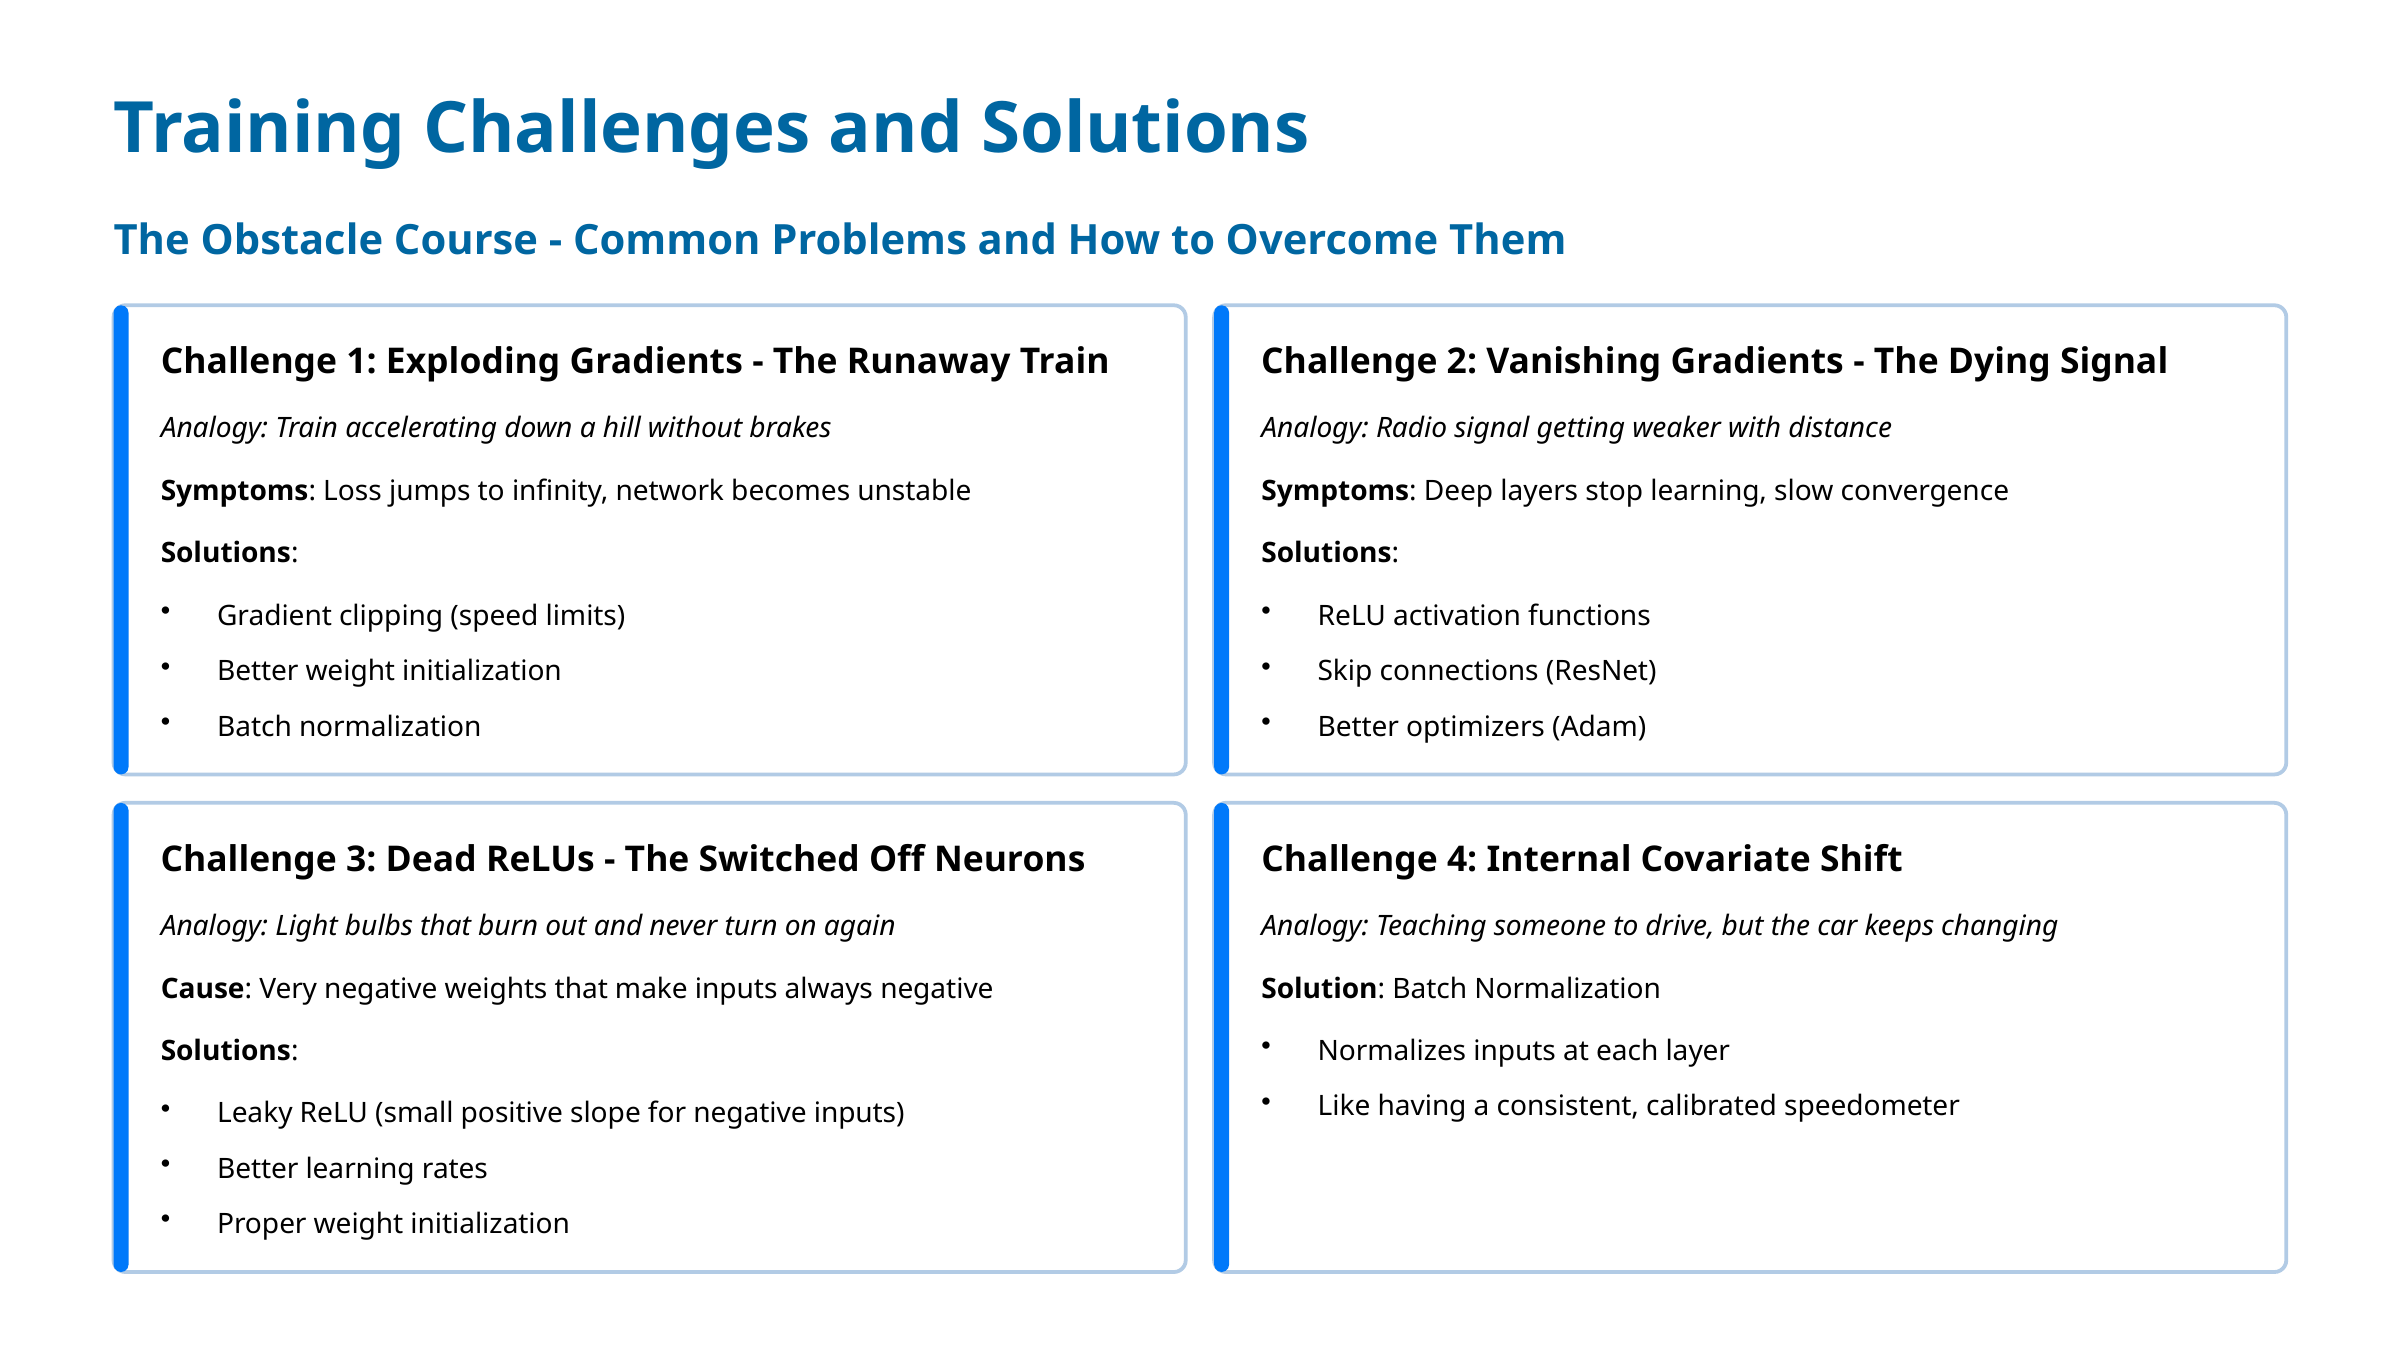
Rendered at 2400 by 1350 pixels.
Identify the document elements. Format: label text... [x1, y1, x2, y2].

text_box [1224, 305, 2287, 775]
text_box Skip connections (ResNet) [1261, 641, 2255, 687]
text_box Like having a consistent, calibrated speedometer [1261, 1076, 2255, 1123]
text_box Solution: Batch Normalization [1261, 958, 2255, 1005]
text_box Challenge 4: Internal Covariate Shift [1261, 835, 1860, 880]
text_box Leaky ReLU (small positive slope for negative inputs) [160, 1083, 1154, 1130]
text_box [123, 802, 1186, 1273]
text_box Analogy: Light bulbs that burn out and never turn on again [160, 896, 1154, 942]
text_box Challenge 1: Exploding Gradients - The Runaway Train [160, 337, 1065, 382]
text_box Symptoms: Deep layers stop learning, slow convergence [1261, 461, 2255, 507]
text_box [1214, 802, 1230, 1273]
text_box Challenge 2: Vanishing Gradients - The Dying Signal [1261, 337, 2127, 382]
text_box Cause: Very negative weights that make inputs always negative [160, 958, 1154, 1005]
text_box Analogy: Teaching someone to drive, but the car keeps changing [1261, 896, 2255, 942]
text_box Normalizes inputs at each layer [1261, 1021, 2255, 1067]
text_box [113, 305, 129, 775]
text_box [123, 305, 1186, 775]
text_box Training Challenges and Solutions [113, 78, 1243, 167]
text_box Proper weight initialization [160, 1194, 1154, 1240]
text_box Analogy: Train accelerating down a hill without brakes [160, 398, 1154, 445]
text_box Solutions: [160, 523, 1154, 570]
text_box Analogy: Radio signal getting weaker with distance [1261, 398, 2255, 445]
text_box Symptoms: Loss jumps to infinity, network becomes unstable [160, 461, 1154, 507]
text_box Gradient clipping (speed limits) [160, 586, 1154, 632]
text_box Batch normalization [160, 696, 1154, 743]
text_box [1224, 802, 2287, 1273]
text_box The Obstacle Course - Common Problems and How to Overcome Them [113, 209, 1519, 263]
text_box Challenge 3: Dead ReLUs - The Switched Off Neurons [160, 835, 1050, 880]
text_box Better weight initialization [160, 641, 1154, 687]
text_box [113, 802, 129, 1273]
text_box [1214, 305, 1230, 775]
text_box Solutions: [1261, 523, 2255, 570]
text_box Better learning rates [160, 1139, 1154, 1185]
text_box Better optimizers (Adam) [1261, 696, 2255, 743]
text_box ReLU activation functions [1261, 586, 2255, 632]
text_box Solutions: [160, 1021, 1154, 1067]
